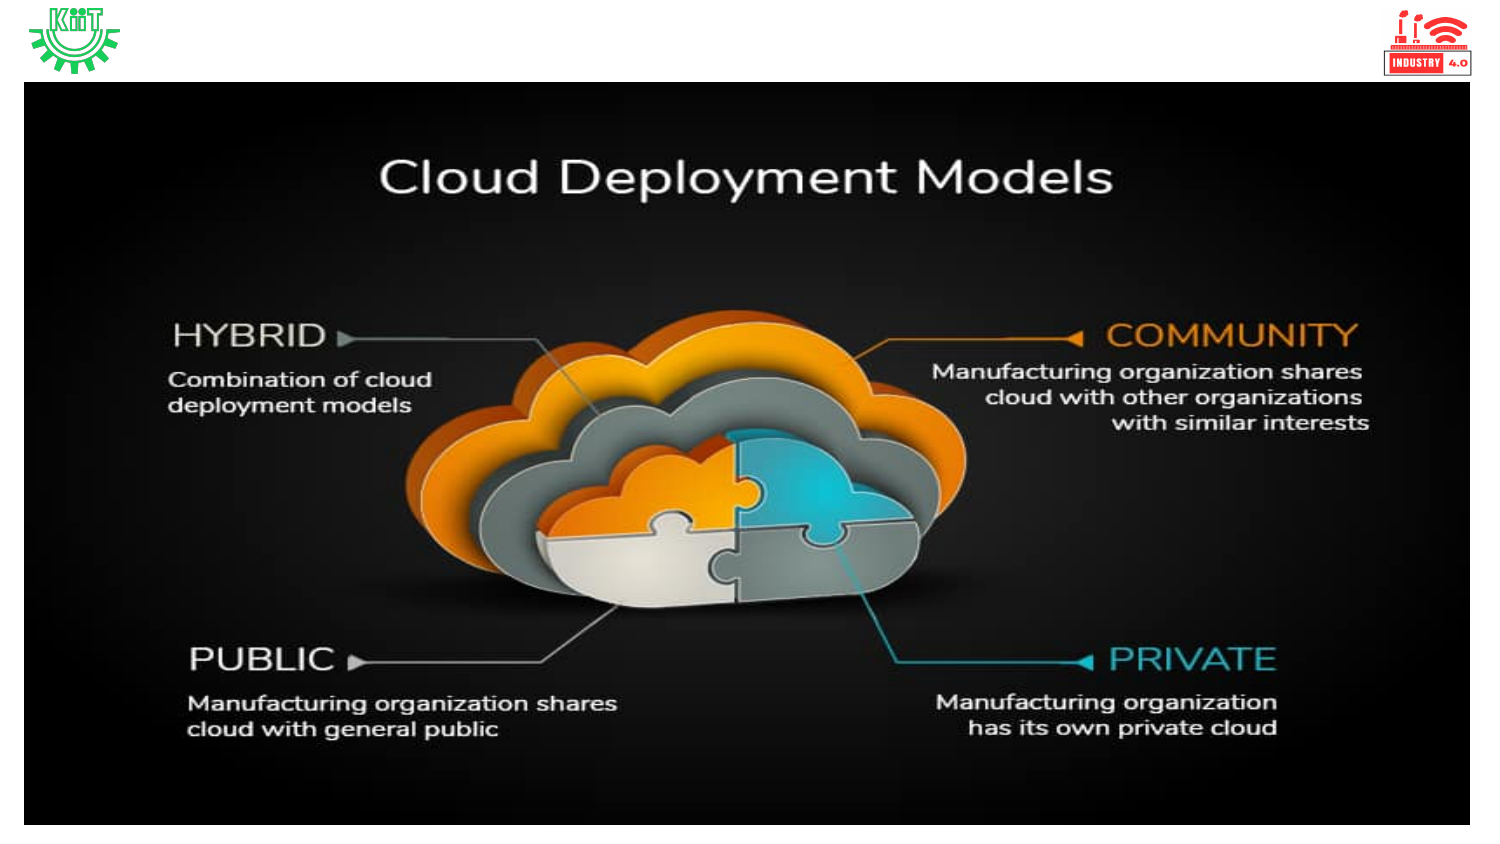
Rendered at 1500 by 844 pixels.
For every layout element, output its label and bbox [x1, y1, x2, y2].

picture [29, 8, 120, 74]
picture [1382, 8, 1473, 78]
picture [24, 82, 1470, 826]
